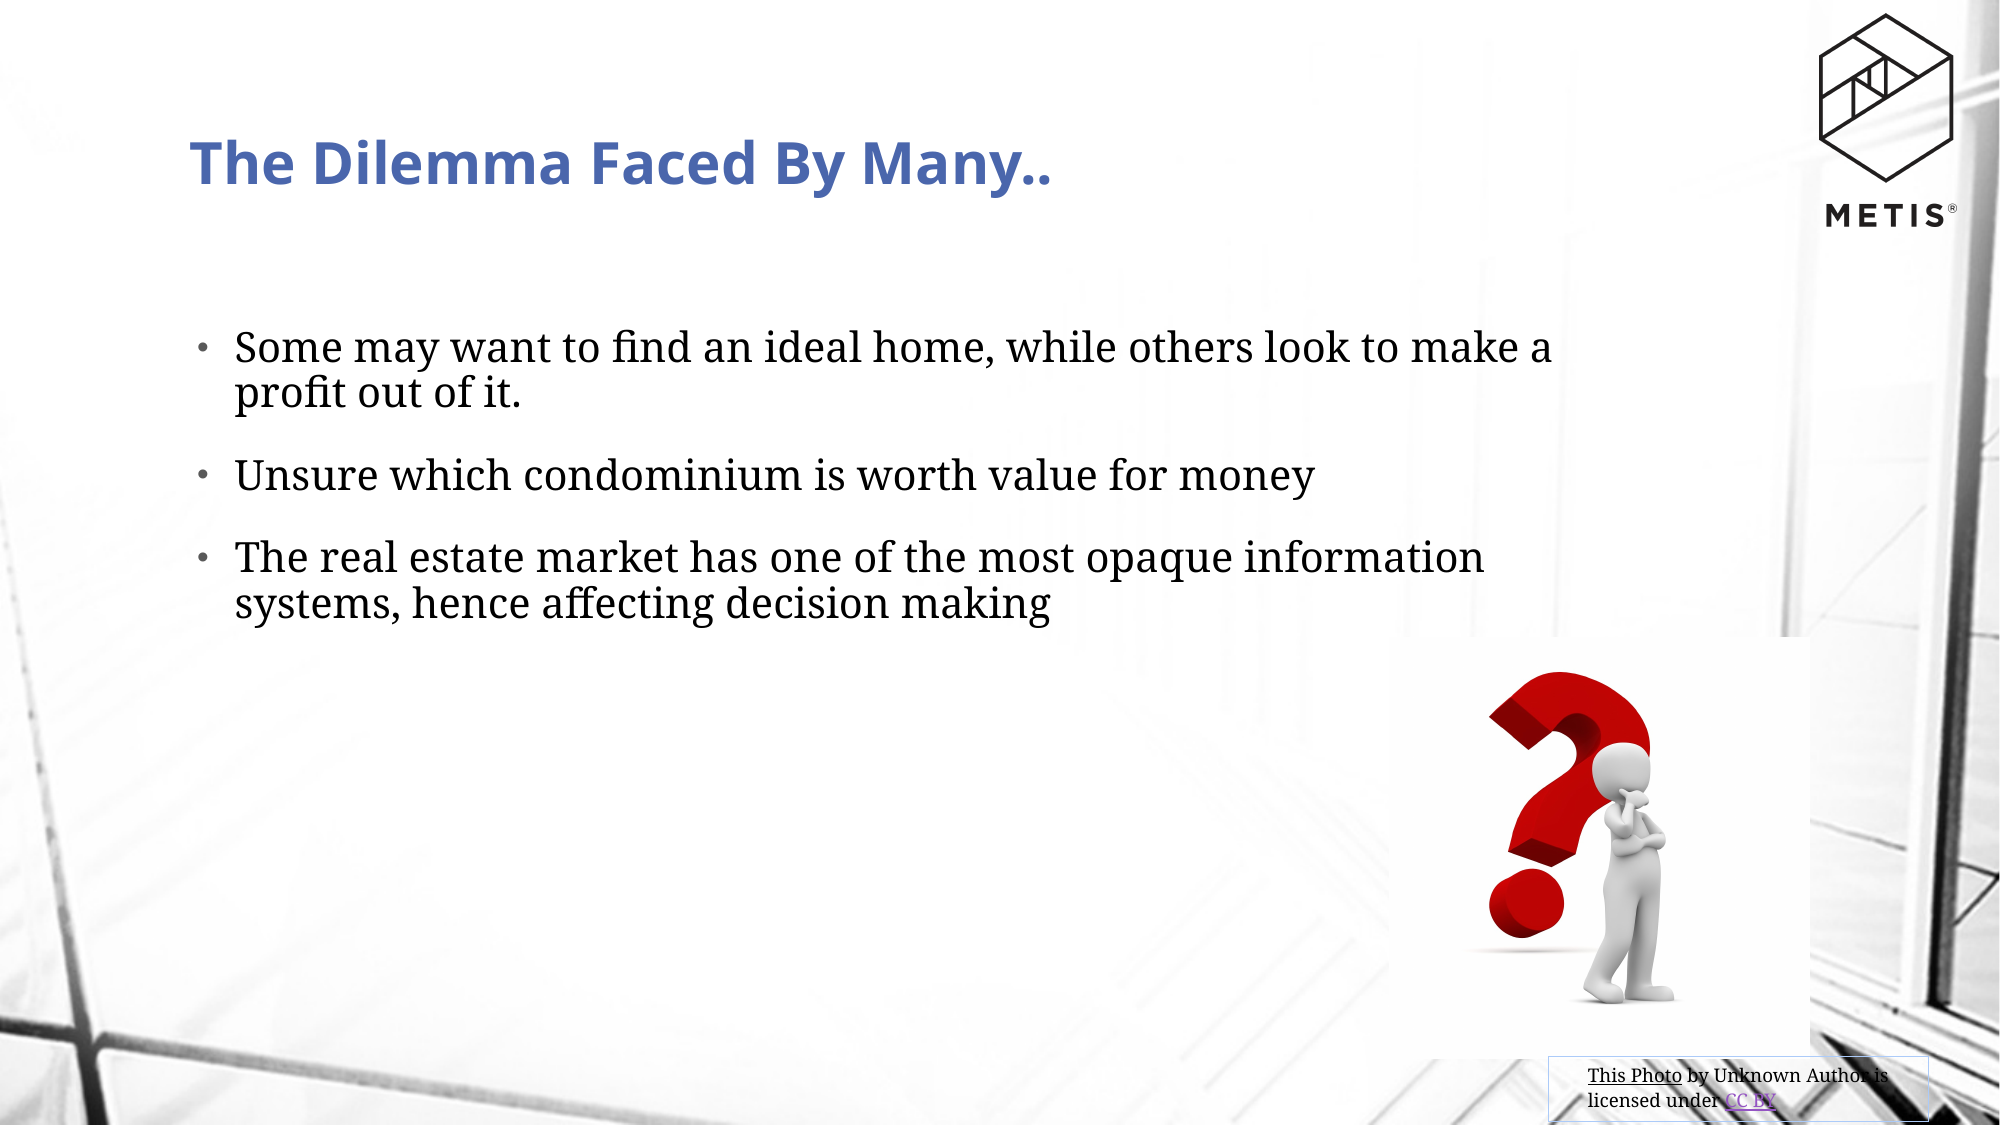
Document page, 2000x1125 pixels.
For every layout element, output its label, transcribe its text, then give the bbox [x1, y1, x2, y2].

text_box This Photo by Unknown Author is licensed under CC BY [1548, 1056, 1929, 1122]
title The Dilemma Faced By Many.. [174, 125, 1600, 204]
picture [0, 0, 2000, 1125]
list Some may want to find an ideal home, while others look to make a profit out of it. Unsure which condominium is worth value for money The real estate market has one of the most opaque information systems, hence affecting decision making [174, 231, 1600, 894]
